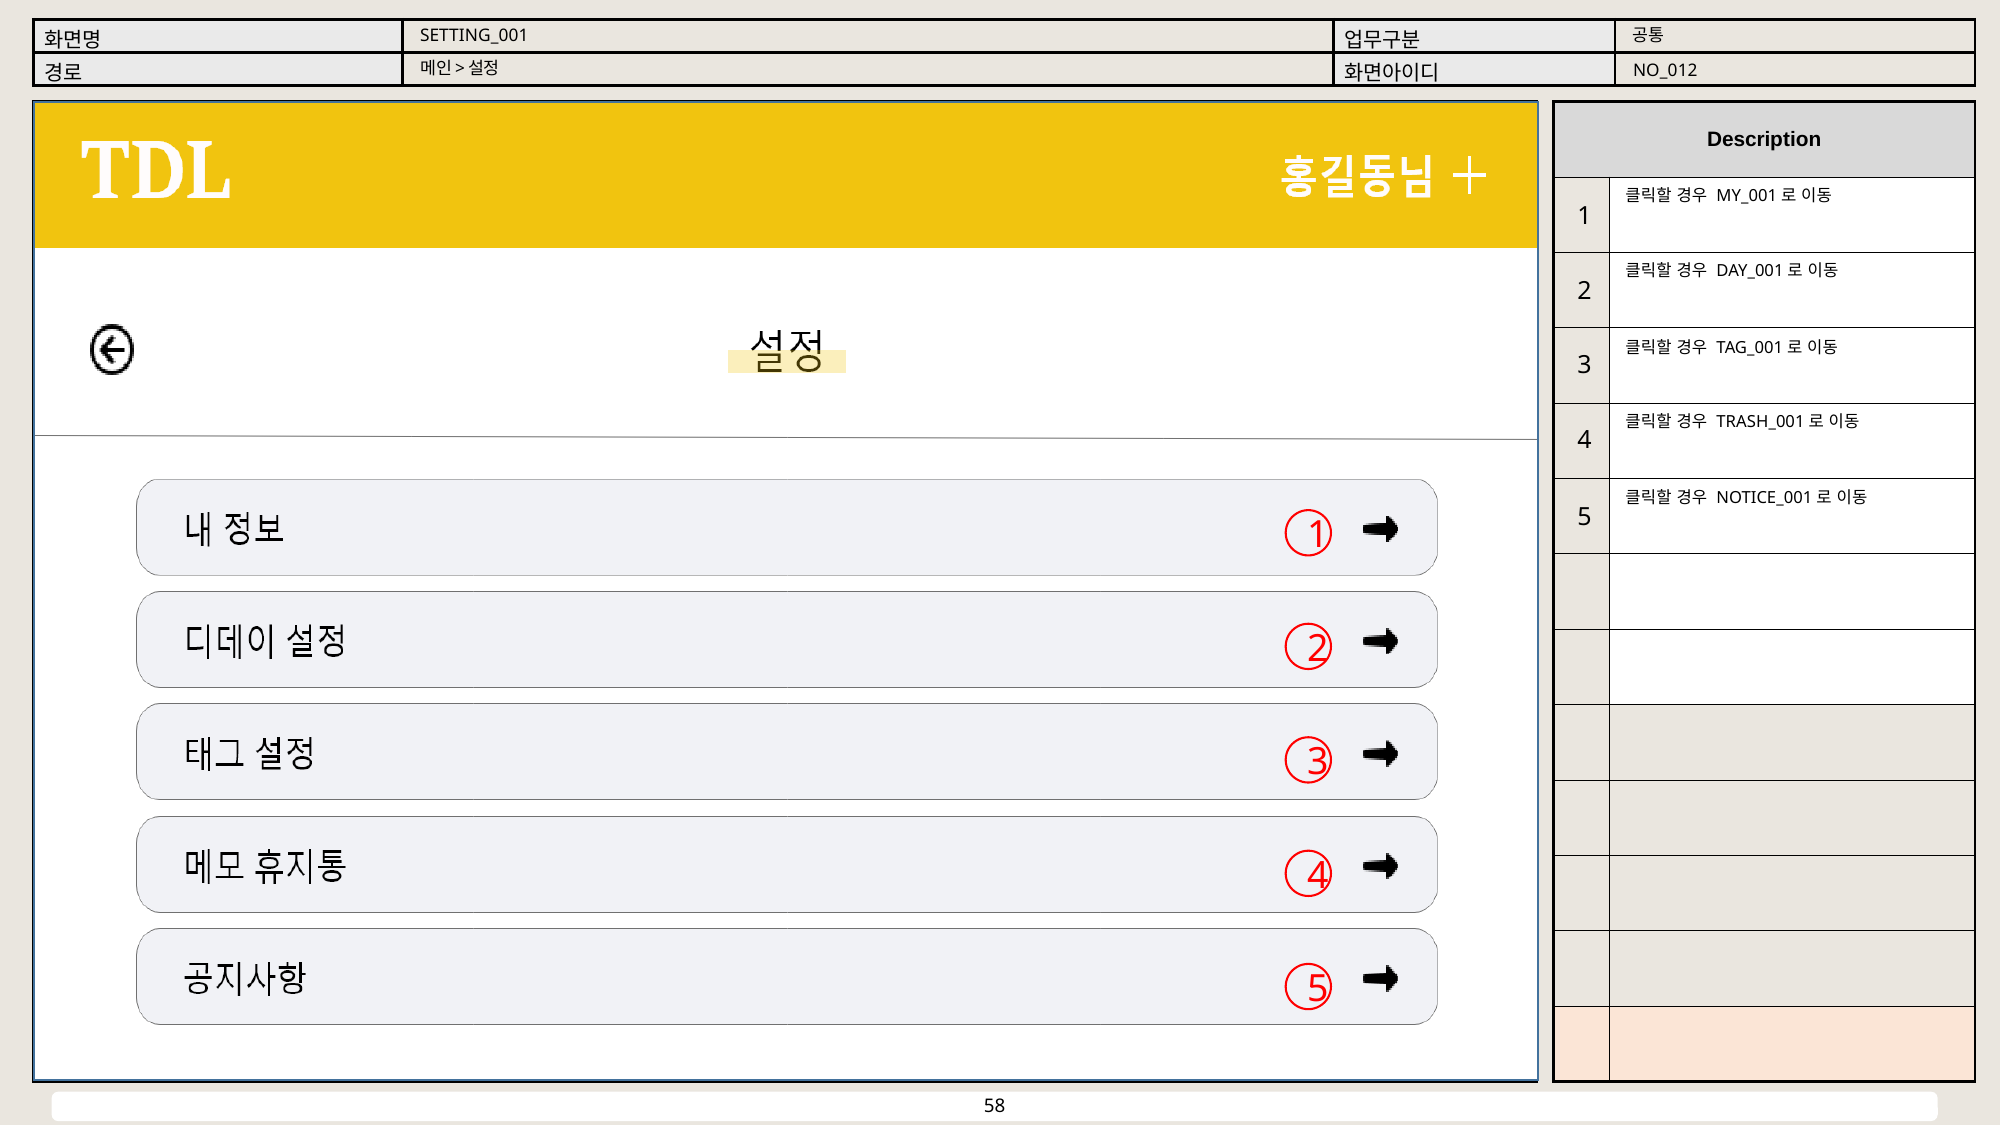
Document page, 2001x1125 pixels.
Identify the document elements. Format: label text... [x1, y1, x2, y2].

text_box 1 [1284, 509, 1333, 557]
text_box [33, 101, 1539, 1081]
text_box 클릭할 경우 TRASH_001로 이동 [1610, 403, 1959, 439]
list NO_012 [1618, 53, 1976, 88]
text_box 4 [1284, 849, 1333, 898]
text_box 클릭할 경우 NOTICE_001로 이동 [1610, 479, 1959, 514]
text_box 클릭할 경우 DAY_001로 이동 [1610, 252, 1959, 287]
text_box 3 [1284, 736, 1333, 784]
text_box 5 [1284, 962, 1333, 1011]
text_box 5 [1562, 493, 1602, 538]
text_box 클릭할 경우 TAG_001로 이동 [1610, 329, 1959, 364]
text_box 1 [1562, 192, 1602, 237]
text_box 3 [1562, 340, 1602, 386]
list 메인>설정 [404, 52, 1331, 86]
text_box 클릭할 경우 MY_001로 이동 [1610, 177, 1959, 213]
list SETTING_001 [404, 19, 1331, 52]
text_box 2 [1284, 622, 1333, 671]
text_box 4 [1562, 416, 1602, 462]
text_box 2 [1562, 267, 1602, 312]
list 공통 [1617, 19, 1975, 54]
